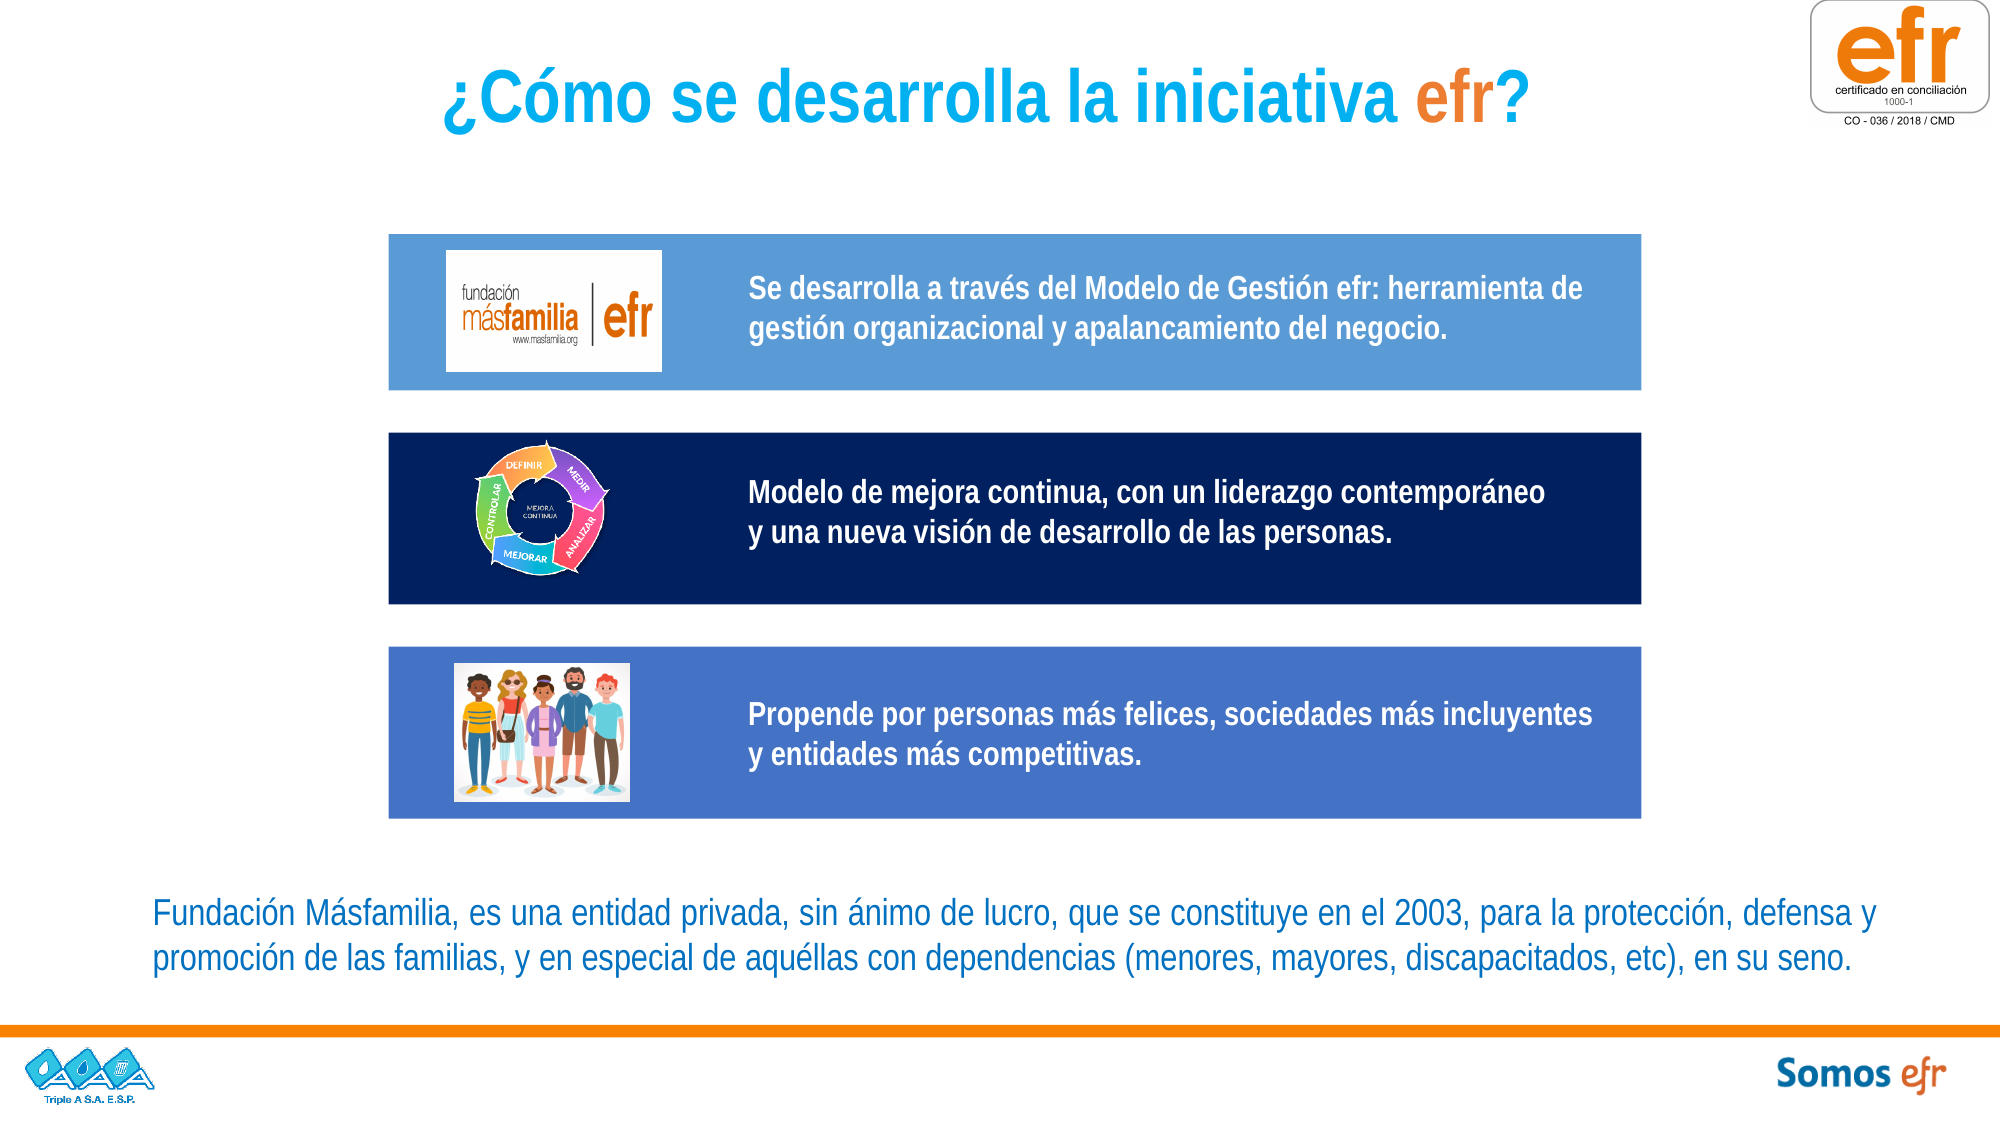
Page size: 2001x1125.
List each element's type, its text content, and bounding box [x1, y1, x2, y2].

picture [1810, 0, 1990, 128]
picture [0, 1038, 176, 1116]
text_box Fundación Másfamilia, es una entidad privada, sin ánimo de lucro, que se constituye en el 2003, para la protección, defensa y promoción de las familias, y en especial de aquéllas con dependencias (menores, mayores, discapacitados, etc), en su seno. [137, 880, 1893, 986]
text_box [388, 432, 1642, 605]
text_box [388, 234, 1642, 391]
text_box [388, 646, 1642, 819]
text_box ¿Cómo se desarrolla la iniciativa efr? [427, 39, 1564, 145]
picture [1766, 1044, 1953, 1103]
